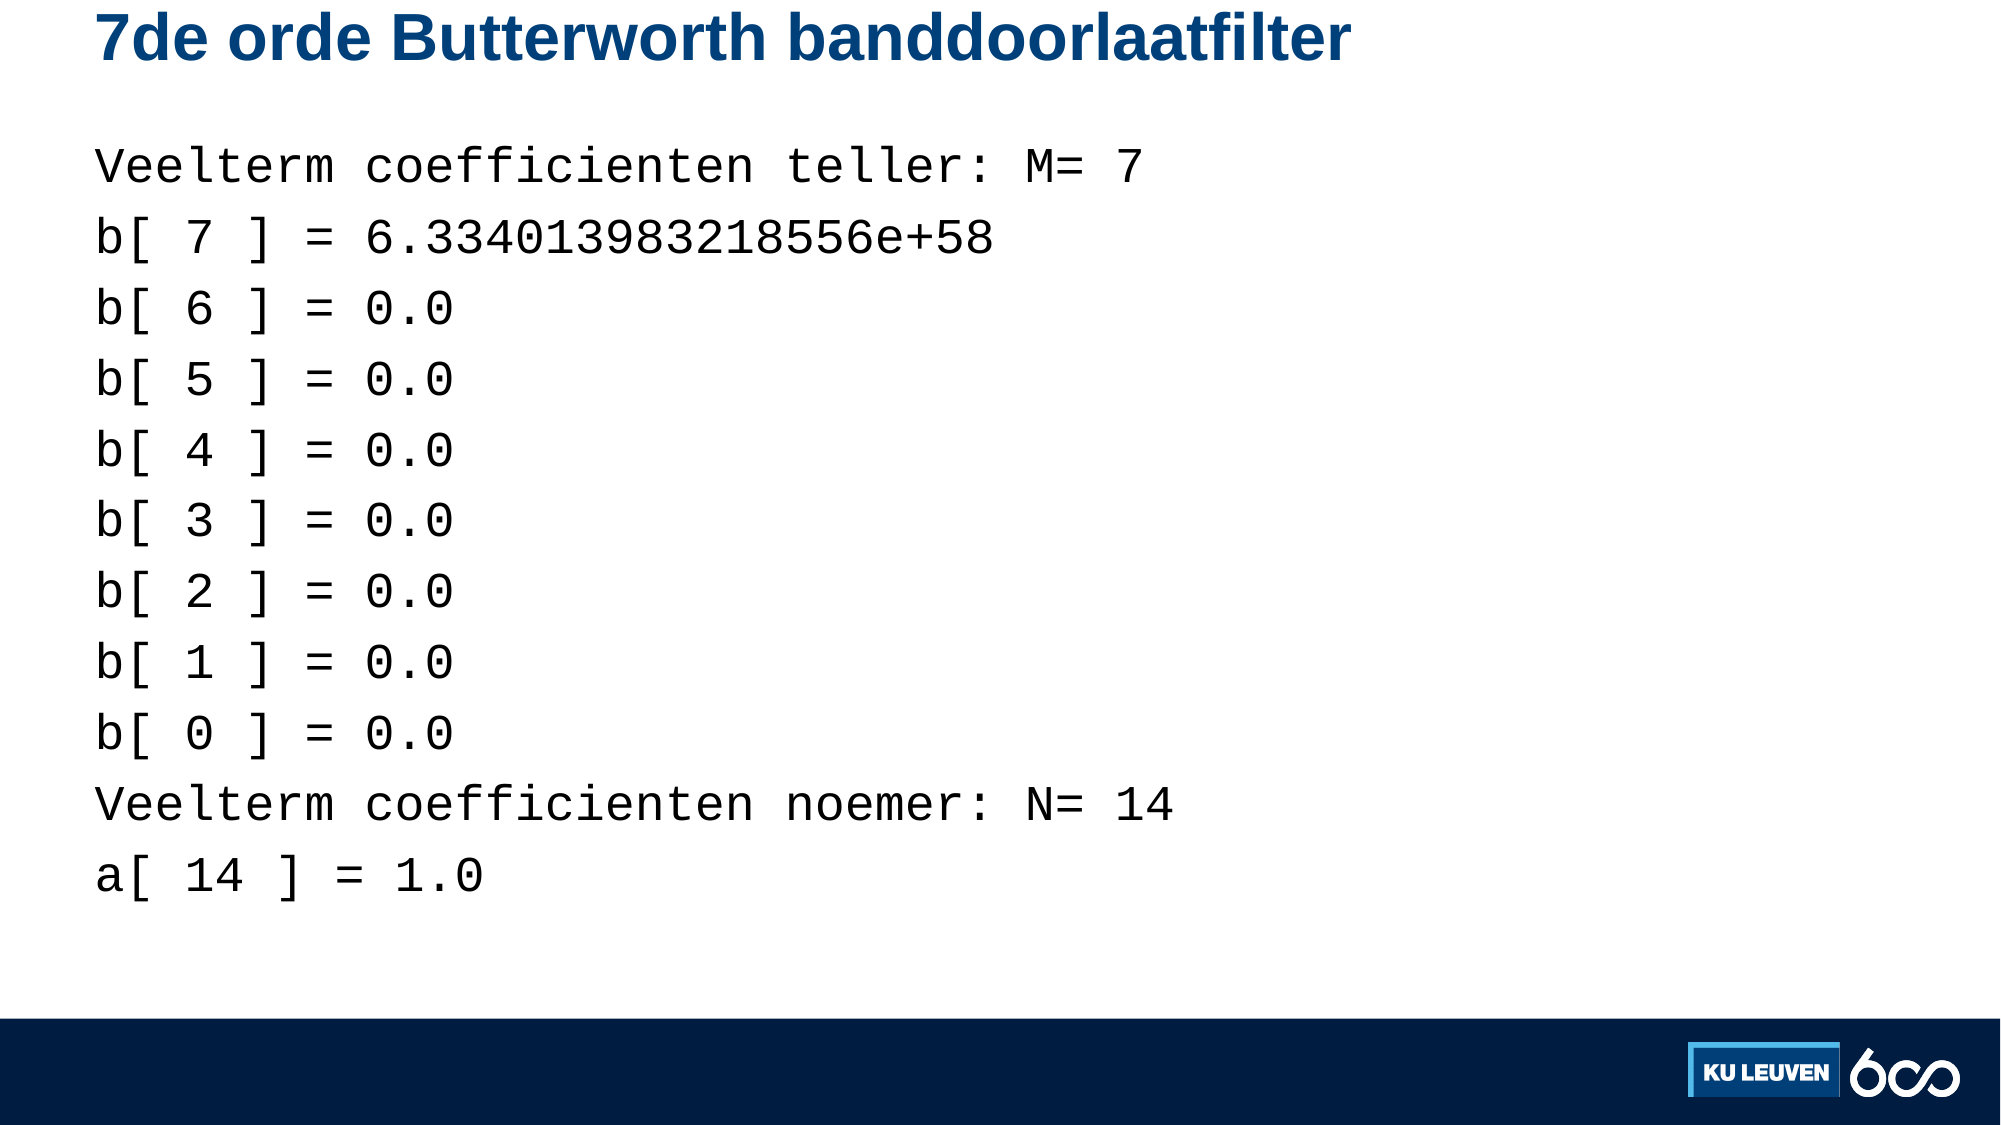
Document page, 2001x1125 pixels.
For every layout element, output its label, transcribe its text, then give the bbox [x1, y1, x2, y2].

list Veelterm coefficienten teller: M= 7 b[ 7 ] = 6.334013983218556e+58 b[ 6 ] = 0.0 b[ 5 ] = 0.0 b[ 4 ] = 0.0 b[ 3 ] = 0.0 b[ 2 ] = 0.0 b[ 1 ] = 0.0 b[ 0 ] = 0.0 Veelterm coefficienten noemer: N= 14 a[ 14 ] = 1.0 [94, 142, 1900, 993]
title 7de orde Butterworth banddoorlaatfilter [94, 2, 1906, 110]
picture [1688, 1042, 1960, 1097]
